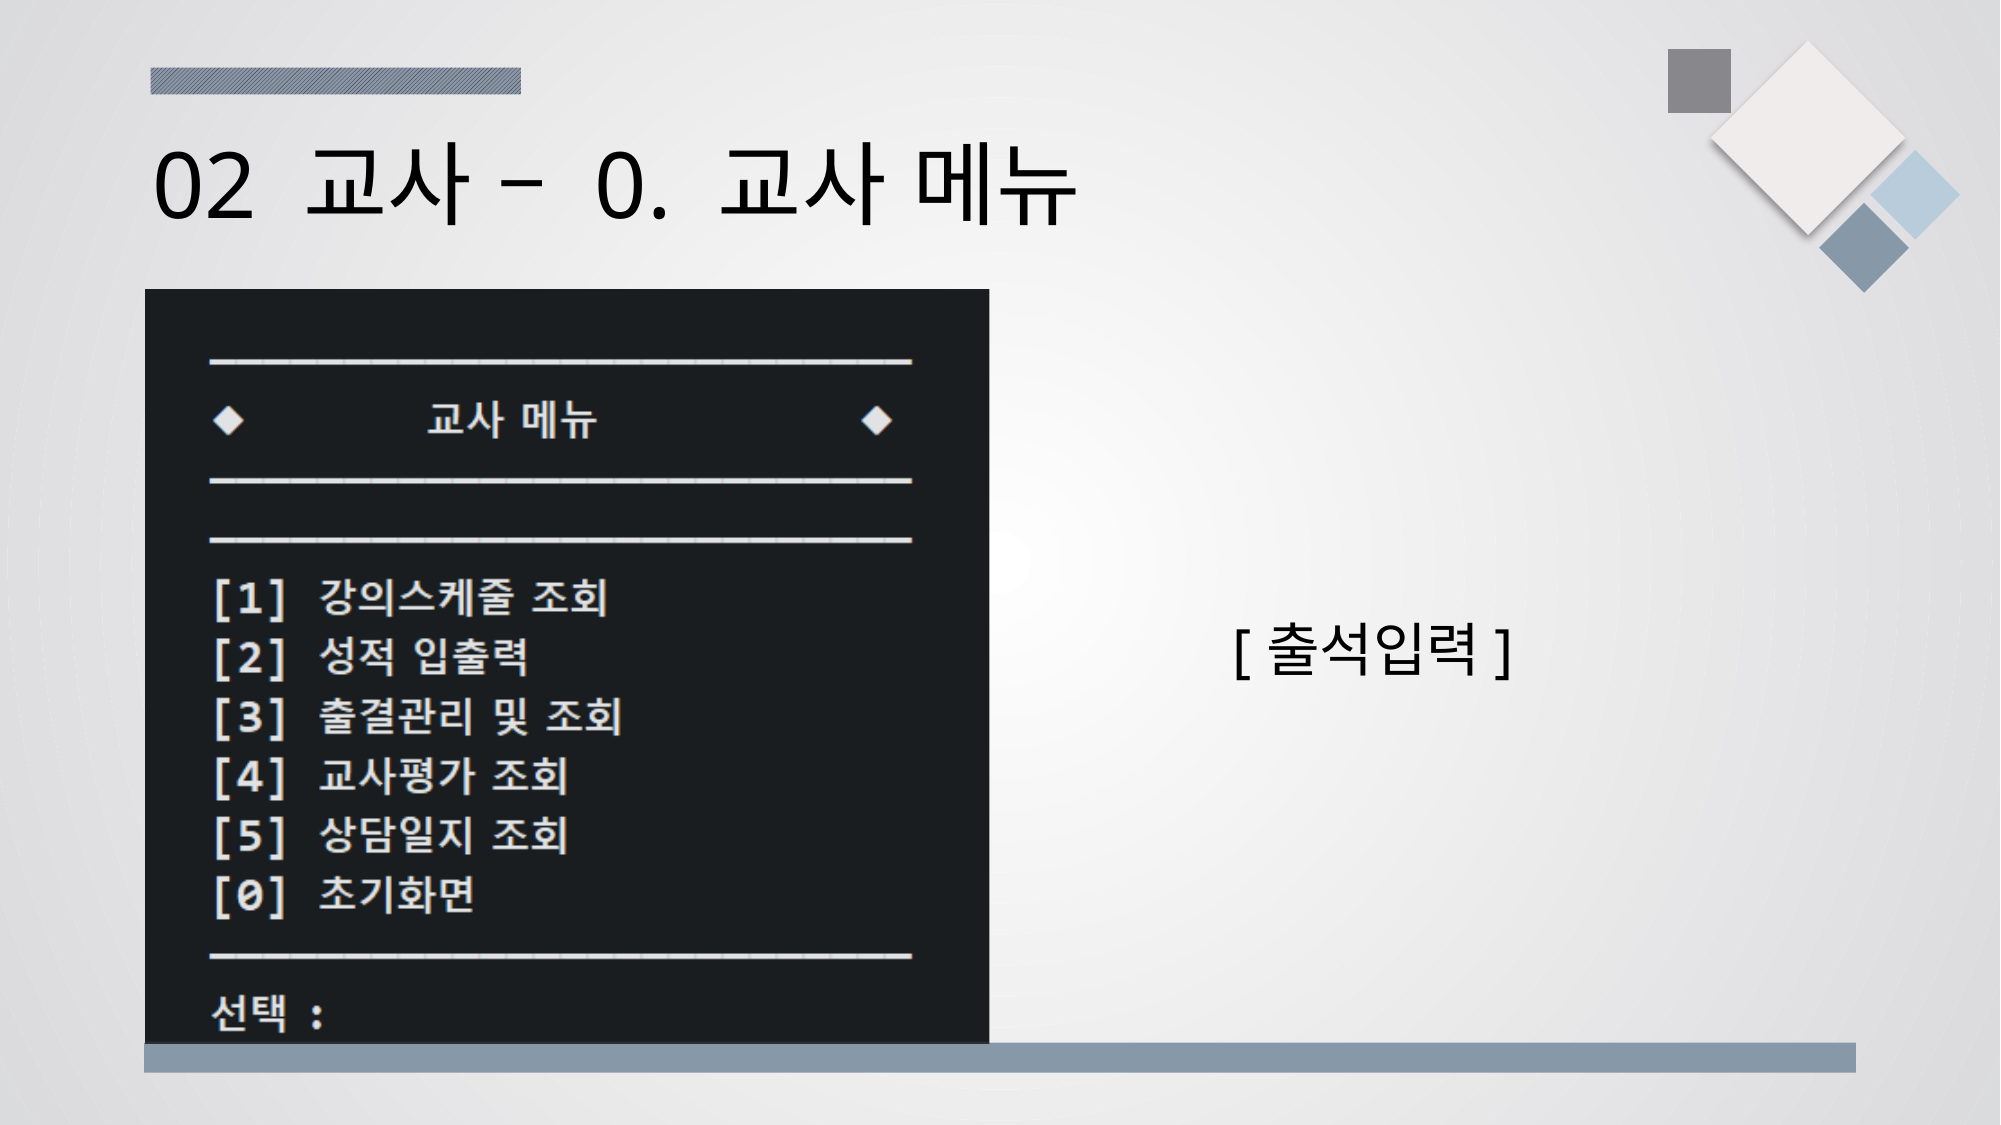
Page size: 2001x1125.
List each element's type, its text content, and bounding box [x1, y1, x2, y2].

picture [145, 289, 990, 1045]
text_box [출석입력] [1218, 605, 1529, 691]
title 02 교사 – 0. 교사 메뉴 [137, 101, 1707, 278]
